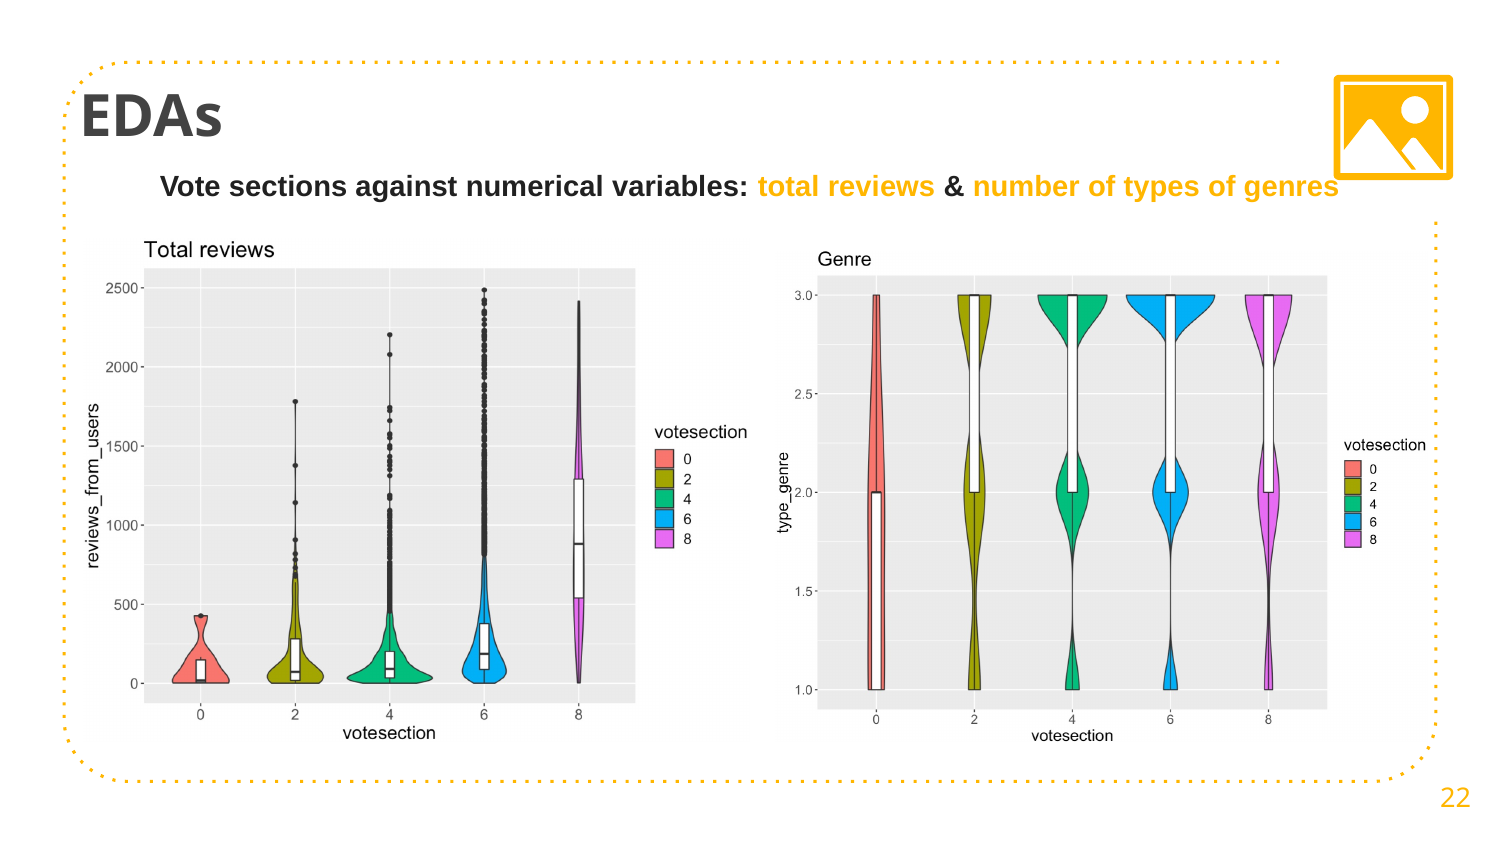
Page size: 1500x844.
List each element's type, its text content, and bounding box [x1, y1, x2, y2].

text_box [1333, 74, 1454, 181]
text_box EDAs [64, 63, 1287, 169]
text_box Vote sections against numerical variables: total reviews & number of types of genres [145, 159, 1355, 210]
picture [775, 251, 1428, 742]
slide_number 22 [1411, 753, 1500, 844]
picture [83, 237, 751, 742]
